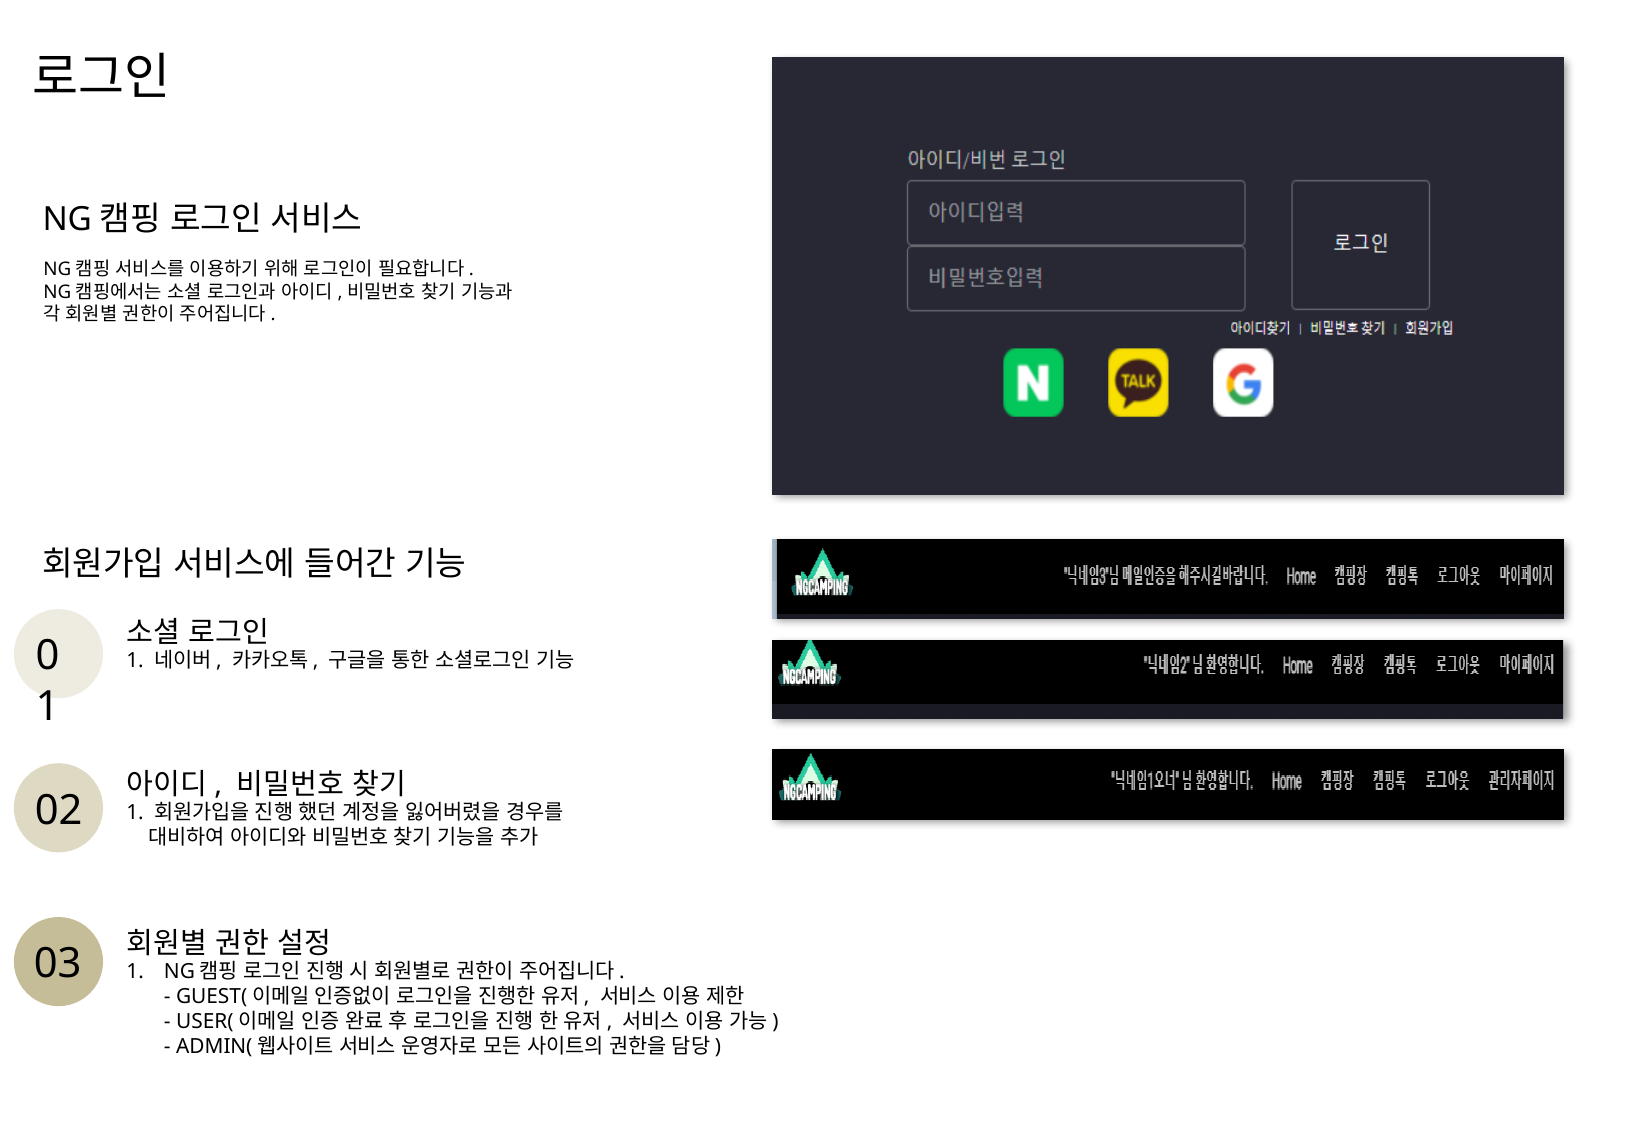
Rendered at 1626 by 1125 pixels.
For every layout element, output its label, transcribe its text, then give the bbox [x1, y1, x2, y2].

text_box 소셜 로그인 [111, 605, 600, 639]
picture [771, 748, 1564, 820]
text_box 회원별 권한 설정 [111, 917, 375, 950]
picture [771, 539, 1564, 619]
text_box 1. 회원가입을 진행 했던 계정을 잃어버렸을 경우를 대비하여 아이디와 비밀번호 찾기 기능을 추가 [111, 790, 652, 856]
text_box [12, 916, 104, 1007]
text_box 아이디, 비밀번호 찾기 [111, 757, 524, 790]
text_box NG캠핑 로그인 진행 시 회원별로 권한이 주어집니다. - GUEST(이메일 인증없이 로그인을 진행한 유저, 서비스 이용 제한 - USER(이메일 인증 완료 후 로그인을 진행 한 유저, 서비스 이용 가능) - ADMIN(웹사이트 서비스 운영자로 모든 사이트의 권한을 담당) [111, 950, 813, 1066]
text_box 회원가입 서비스에 들어간 기능 [27, 534, 497, 590]
text_box NG캠핑 서비스를 이용하기 위해 로그인이 필요합니다. NG캠핑에서는 소셜 로그인과 아이디,비밀번호 찾기 기능과 각 회원별 권한이 주어집니다. [28, 249, 528, 332]
picture [771, 639, 1564, 719]
text_box 1. 네이버, 카카오톡, 구글을 통한 소셜로그인 기능 [111, 639, 675, 679]
text_box NG캠핑 로그인 서비스 [27, 189, 497, 245]
text_box 로그인 [18, 37, 186, 113]
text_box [13, 608, 104, 699]
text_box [13, 762, 104, 853]
picture [771, 56, 1564, 495]
